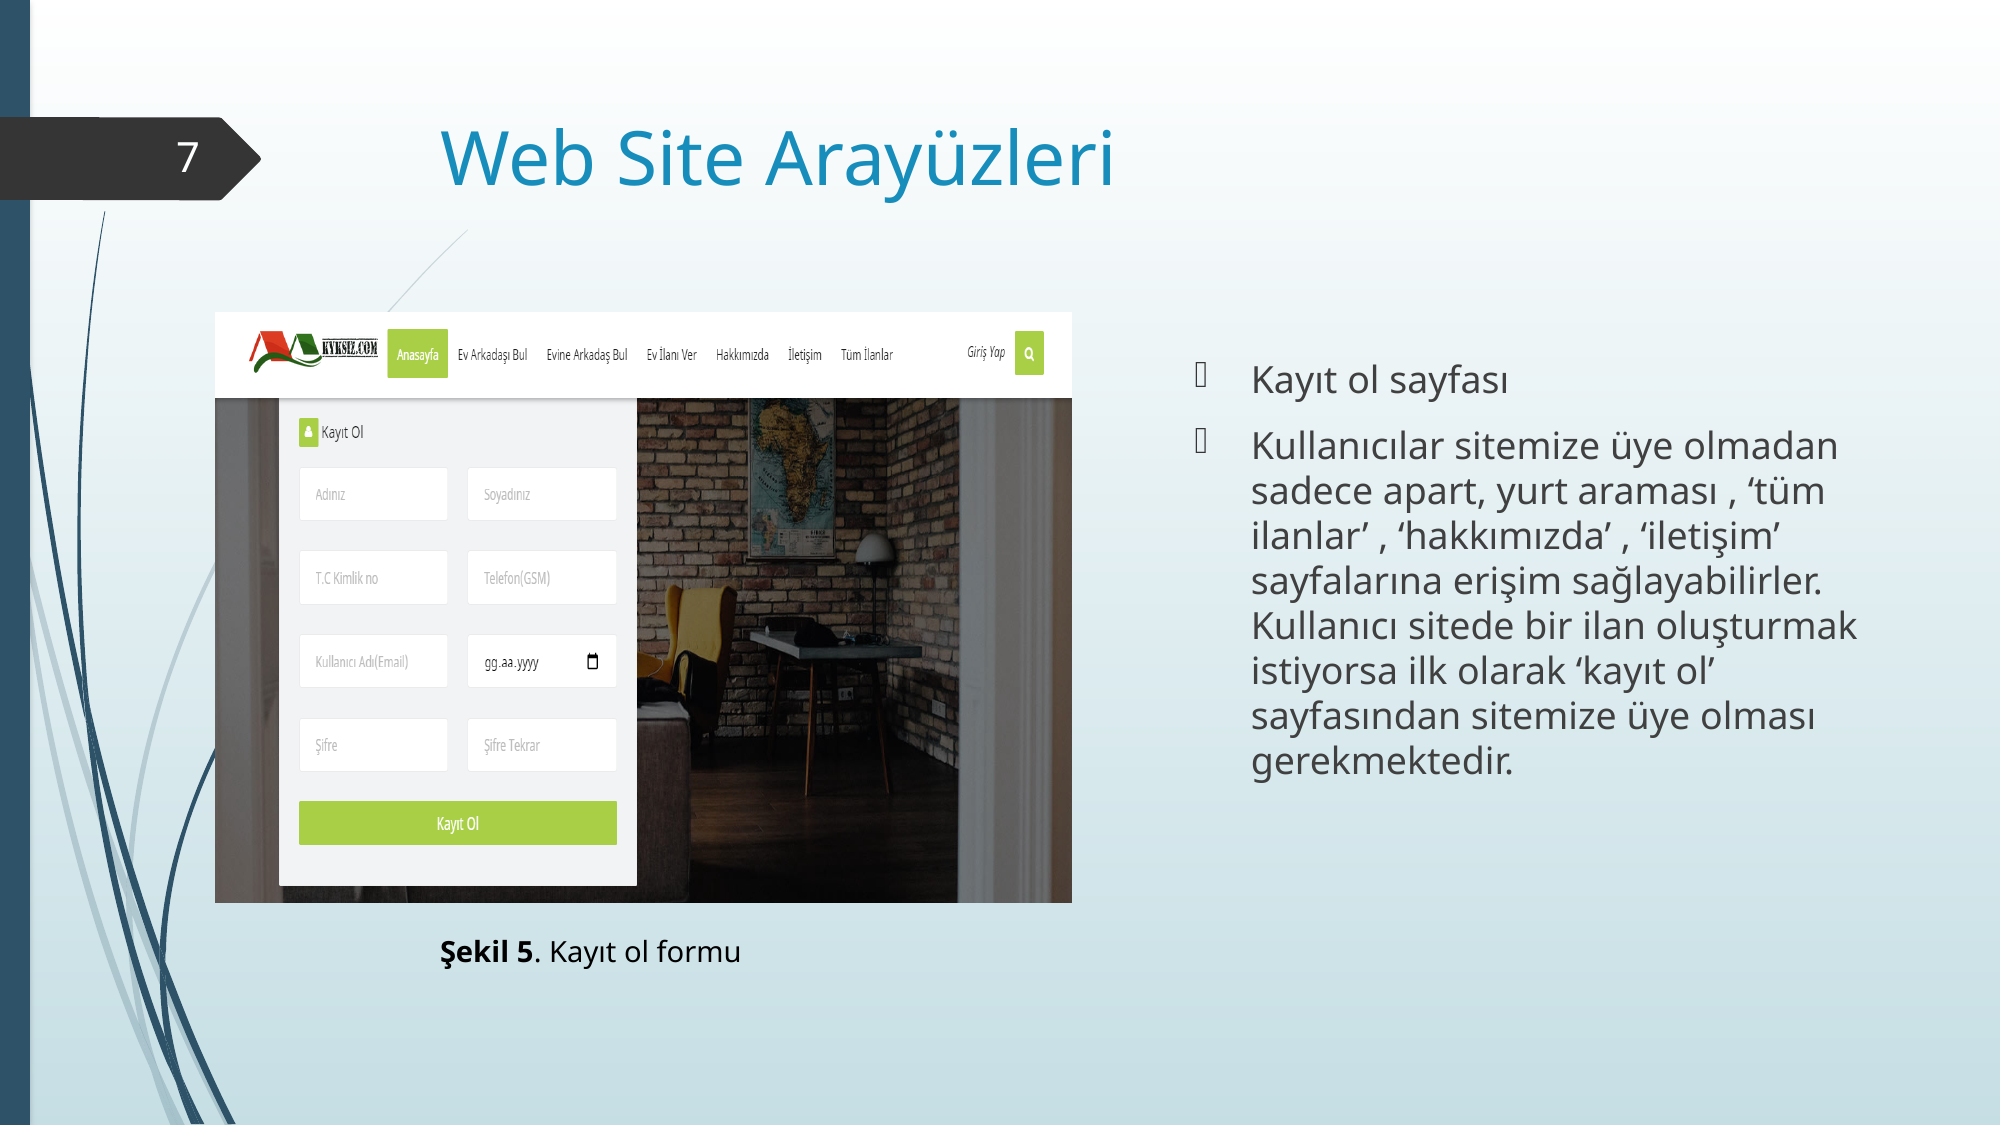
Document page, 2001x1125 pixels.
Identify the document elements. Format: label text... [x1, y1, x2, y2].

title Web Site Arayüzleri [425, 102, 1888, 313]
list Kayıt ol sayfası Kullanıcılar sitemize üye olmadan sadece apart, yurt araması , ‘tüm ilanlar’ , ‘hakkımızda’ , ‘iletişim’ sayfalarına erişim sağlayabilirler. Kullanıcı sitede bir ilan oluşturmak istiyorsa ilk olarak ‘kayıt ol’ sayfasından sitemize üye olması gerekmektedir. [1179, 348, 1888, 969]
text_box Şekil 5. Kayıt ol formu [425, 925, 945, 1011]
slide_number 7 [87, 129, 216, 190]
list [214, 312, 1072, 903]
